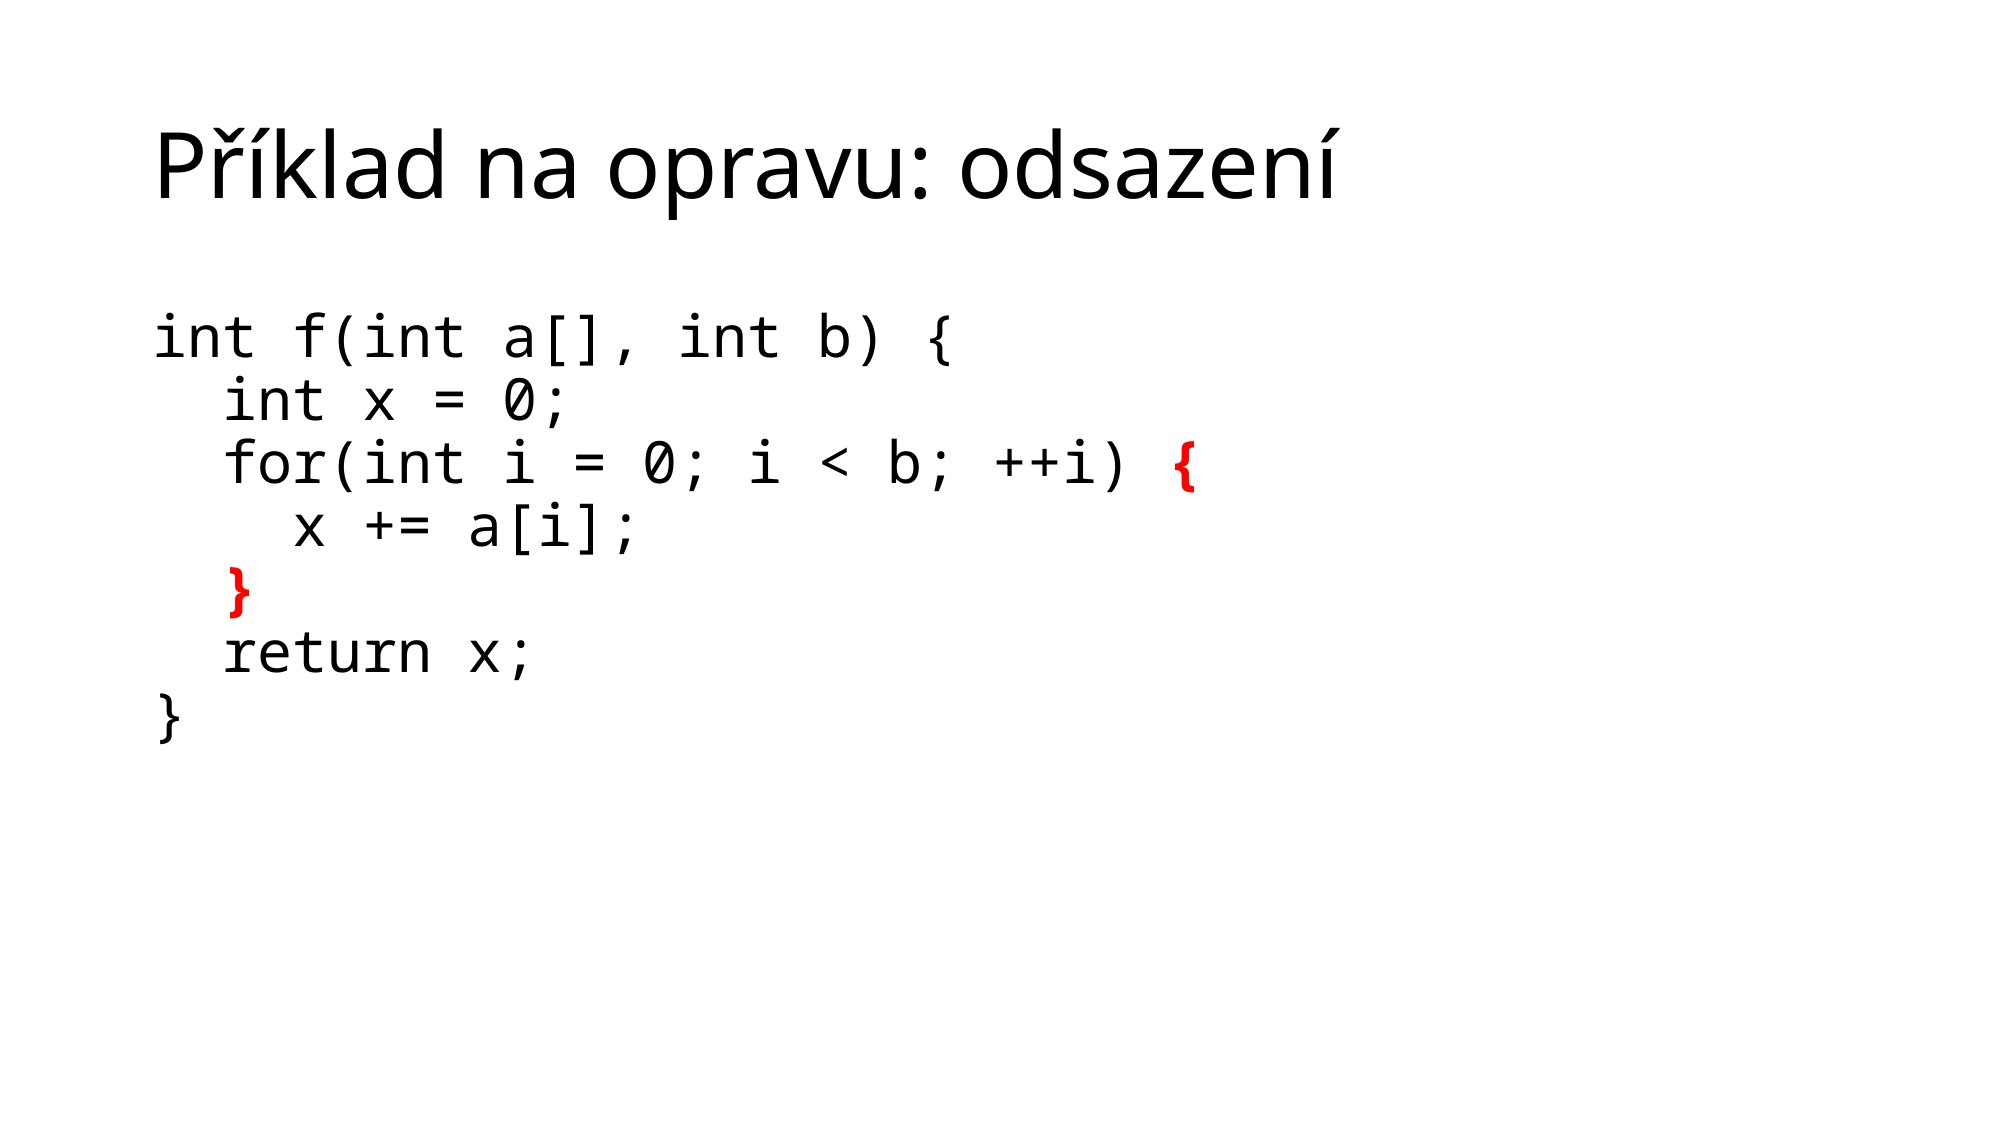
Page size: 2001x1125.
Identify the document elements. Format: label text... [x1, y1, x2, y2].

list int f(int a[], int b) { int x = 0; for(int i = 0; i < b; ++i) { x += a[i]; } return x; } [137, 299, 1863, 1014]
title Příklad na opravu: odsazení [137, 59, 1863, 278]
